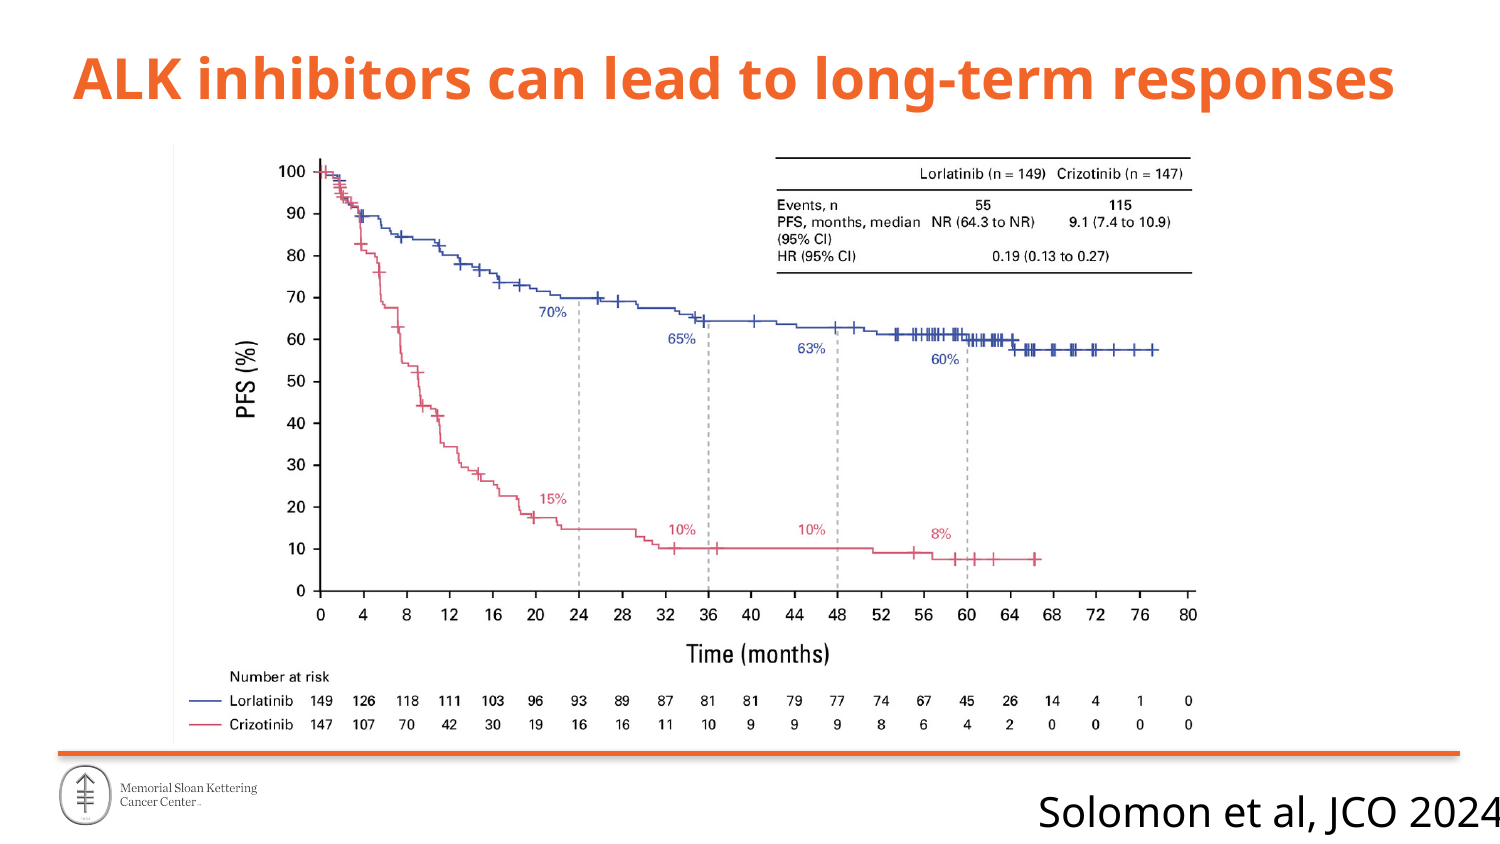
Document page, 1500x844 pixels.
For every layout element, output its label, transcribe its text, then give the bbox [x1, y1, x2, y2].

picture [173, 144, 1215, 745]
text_box Solomon et al, JCO 2024 [1023, 778, 1500, 844]
picture [58, 763, 258, 826]
title ALK inhibitors can lead to long-term responses [58, 10, 1460, 144]
